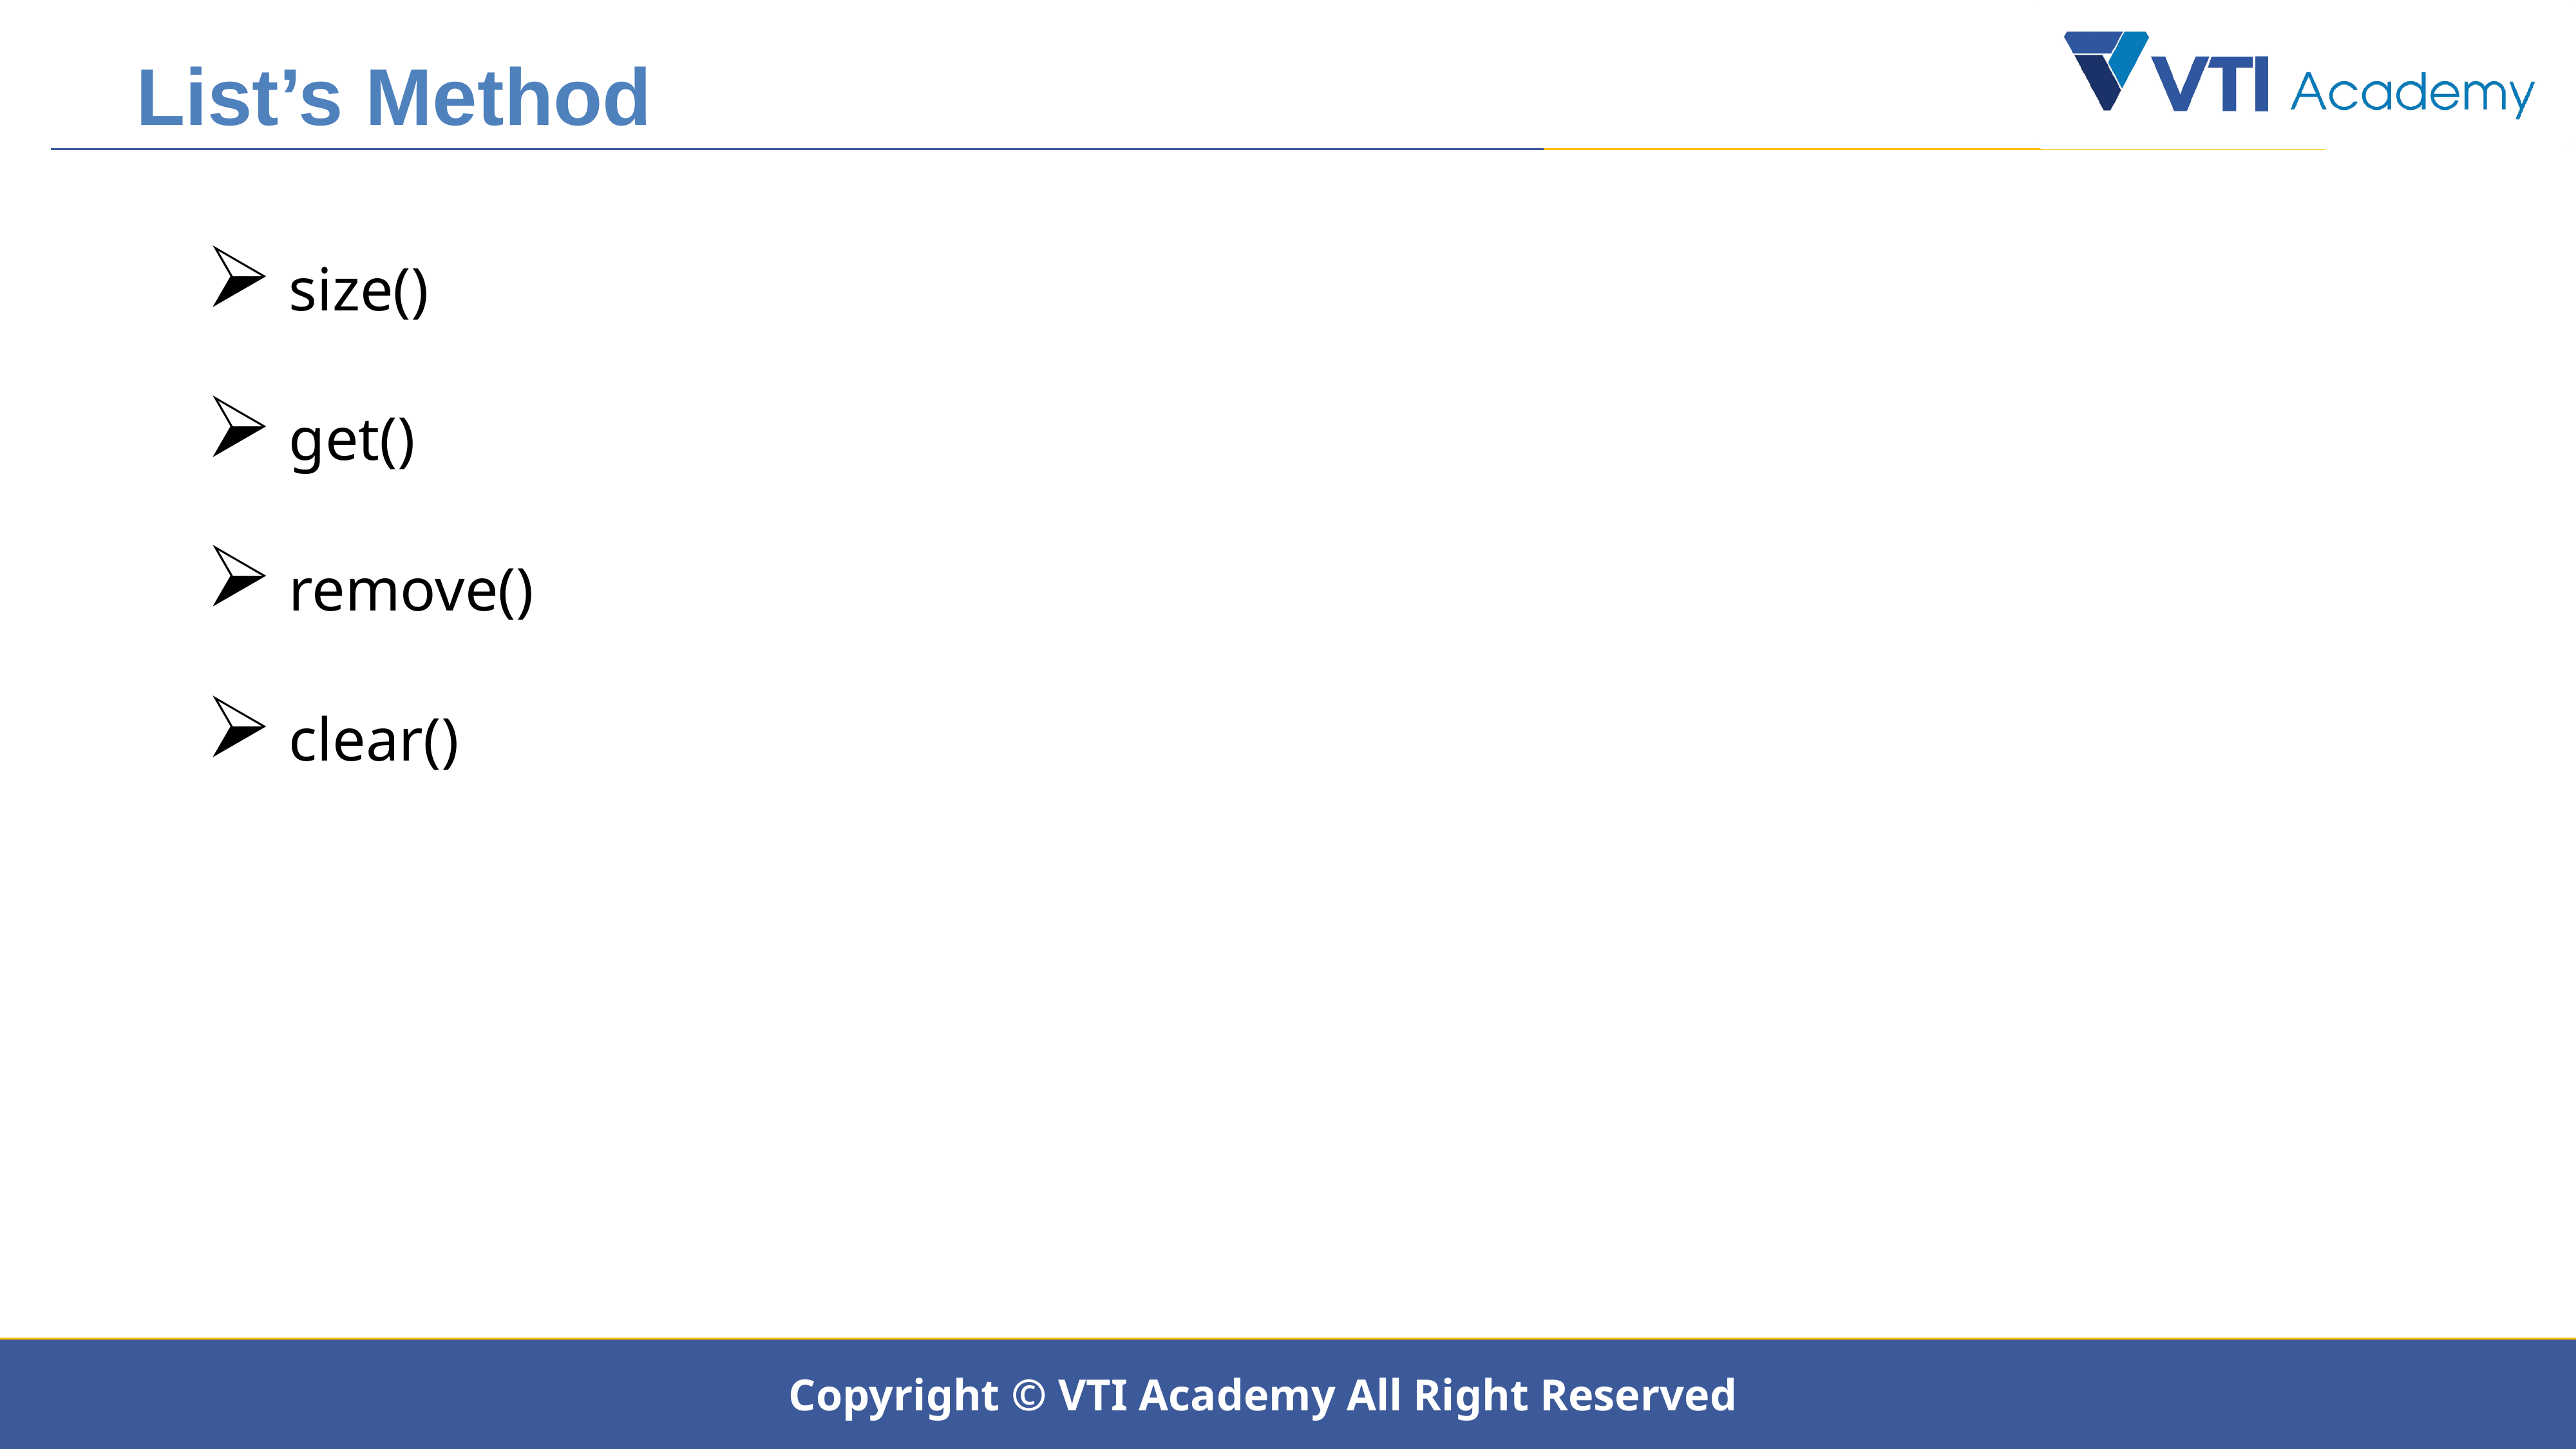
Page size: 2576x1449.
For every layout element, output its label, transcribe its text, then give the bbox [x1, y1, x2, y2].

text_box List’s Method [126, 60, 996, 126]
text_box size() get() remove() clear() [196, 246, 1938, 1262]
picture [2034, 0, 2576, 149]
